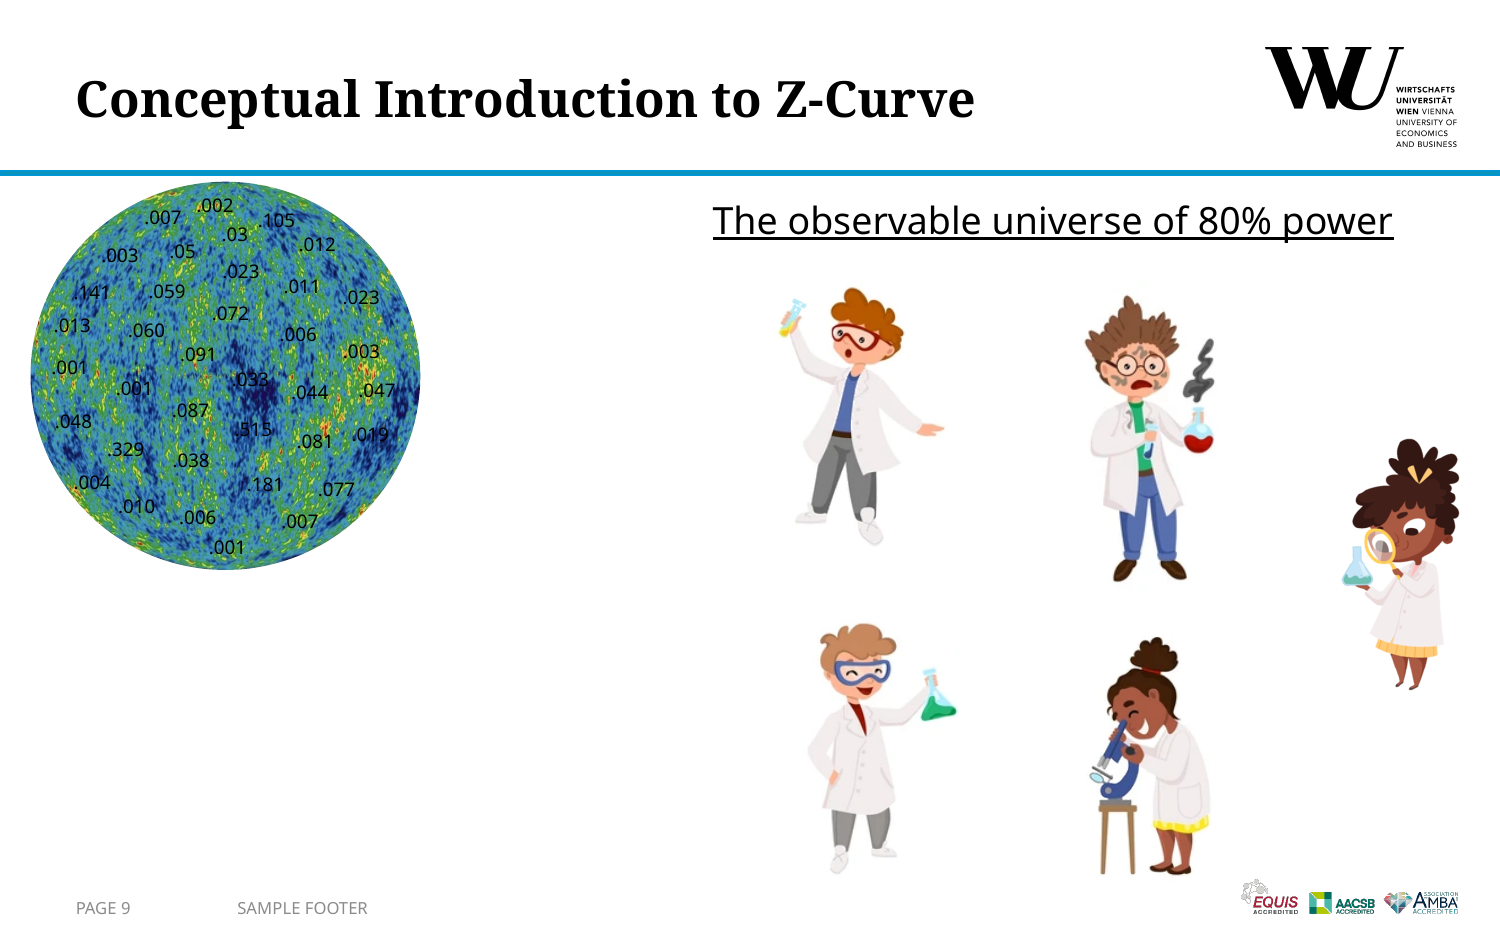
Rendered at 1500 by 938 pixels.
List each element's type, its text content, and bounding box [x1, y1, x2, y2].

picture [1241, 879, 1458, 914]
picture [30, 181, 421, 570]
text_box The observable universe of 80% power [697, 189, 1409, 249]
picture [1084, 610, 1222, 887]
picture [767, 592, 961, 909]
picture [1313, 417, 1500, 698]
picture [767, 256, 963, 574]
picture [1081, 279, 1232, 592]
title Conceptual Introduction to Z-Curve [75, 22, 1198, 172]
slide_number Page 9 [75, 887, 223, 931]
picture [1265, 47, 1457, 149]
footer Sample Footer [223, 887, 750, 931]
